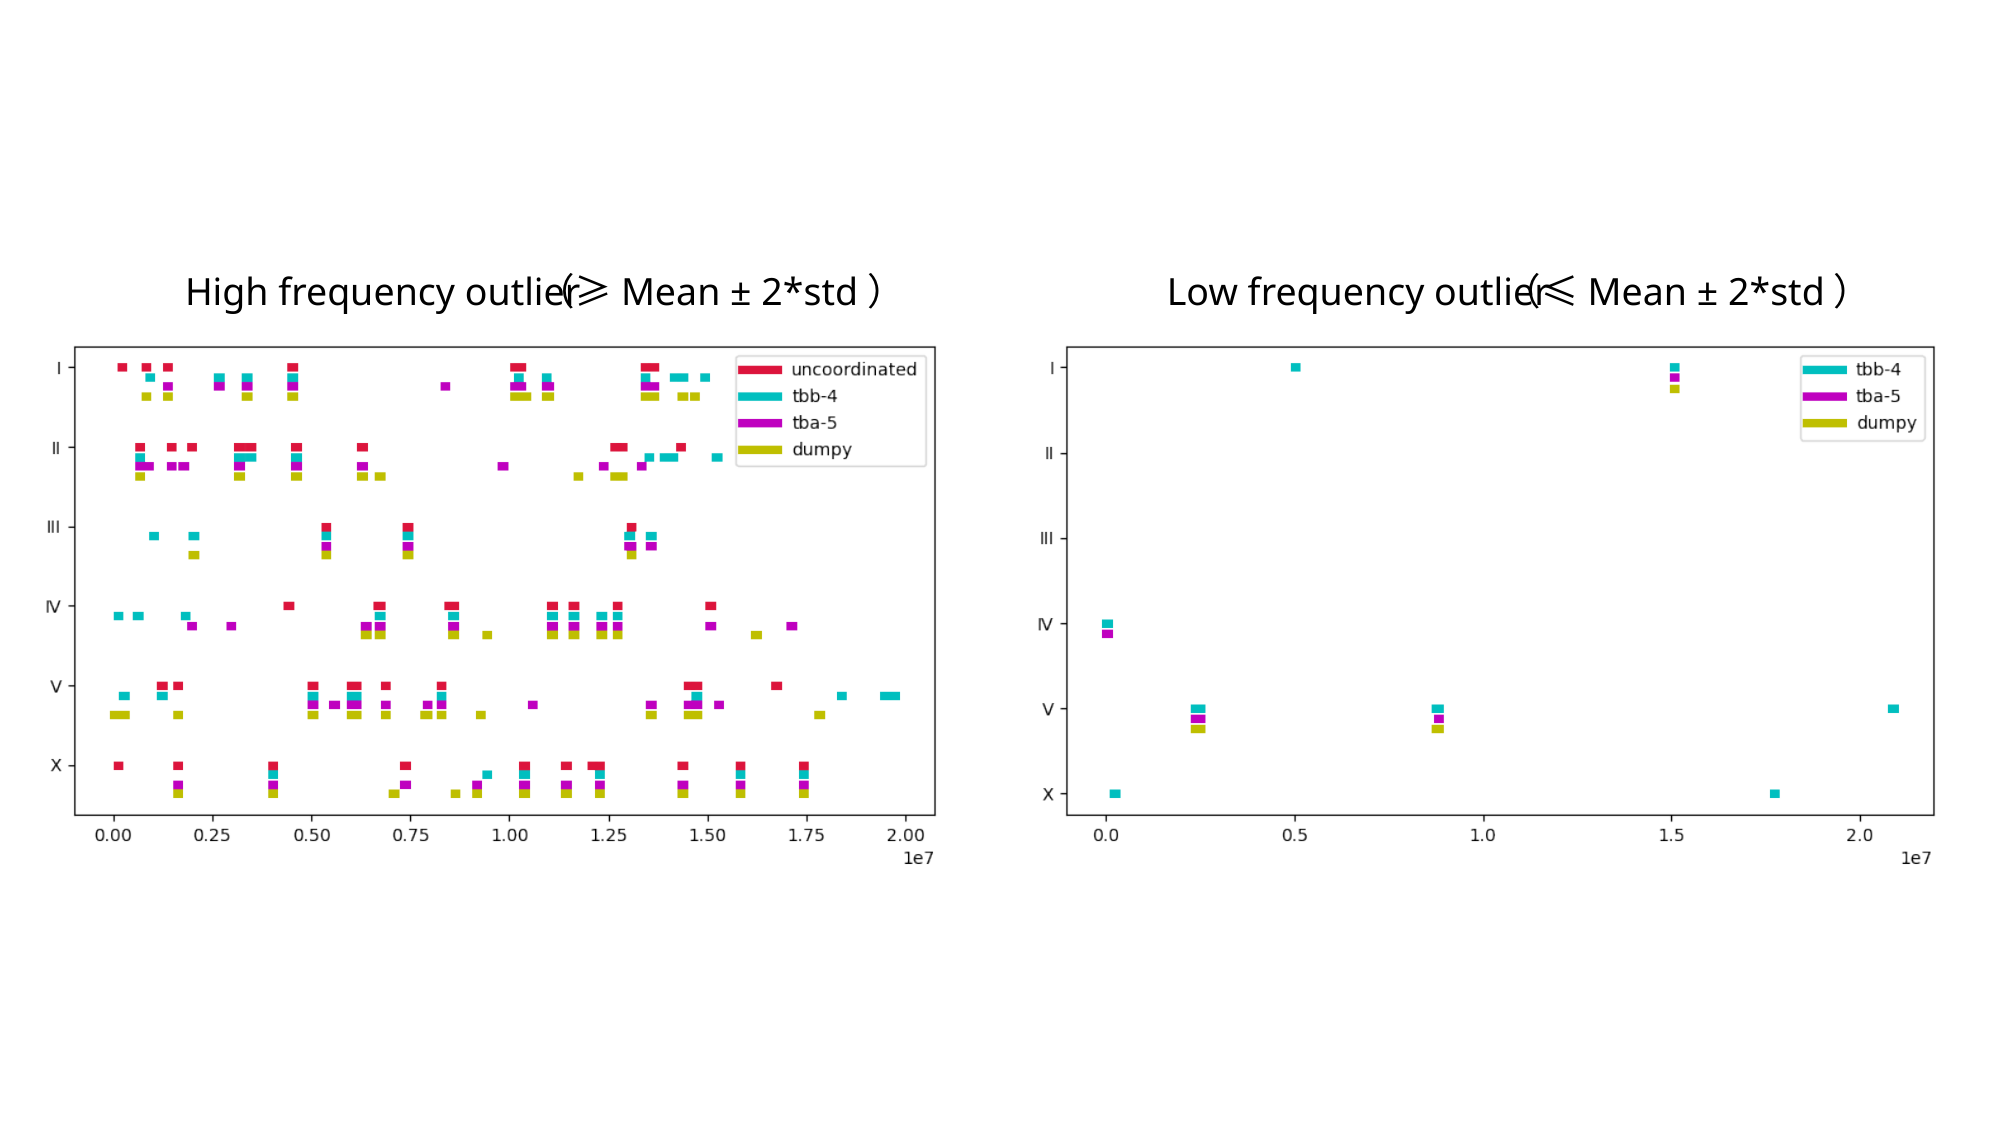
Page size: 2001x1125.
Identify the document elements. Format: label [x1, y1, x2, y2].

picture [0, 273, 2000, 882]
text_box [1167, 260, 1871, 322]
text_box [186, 260, 905, 322]
